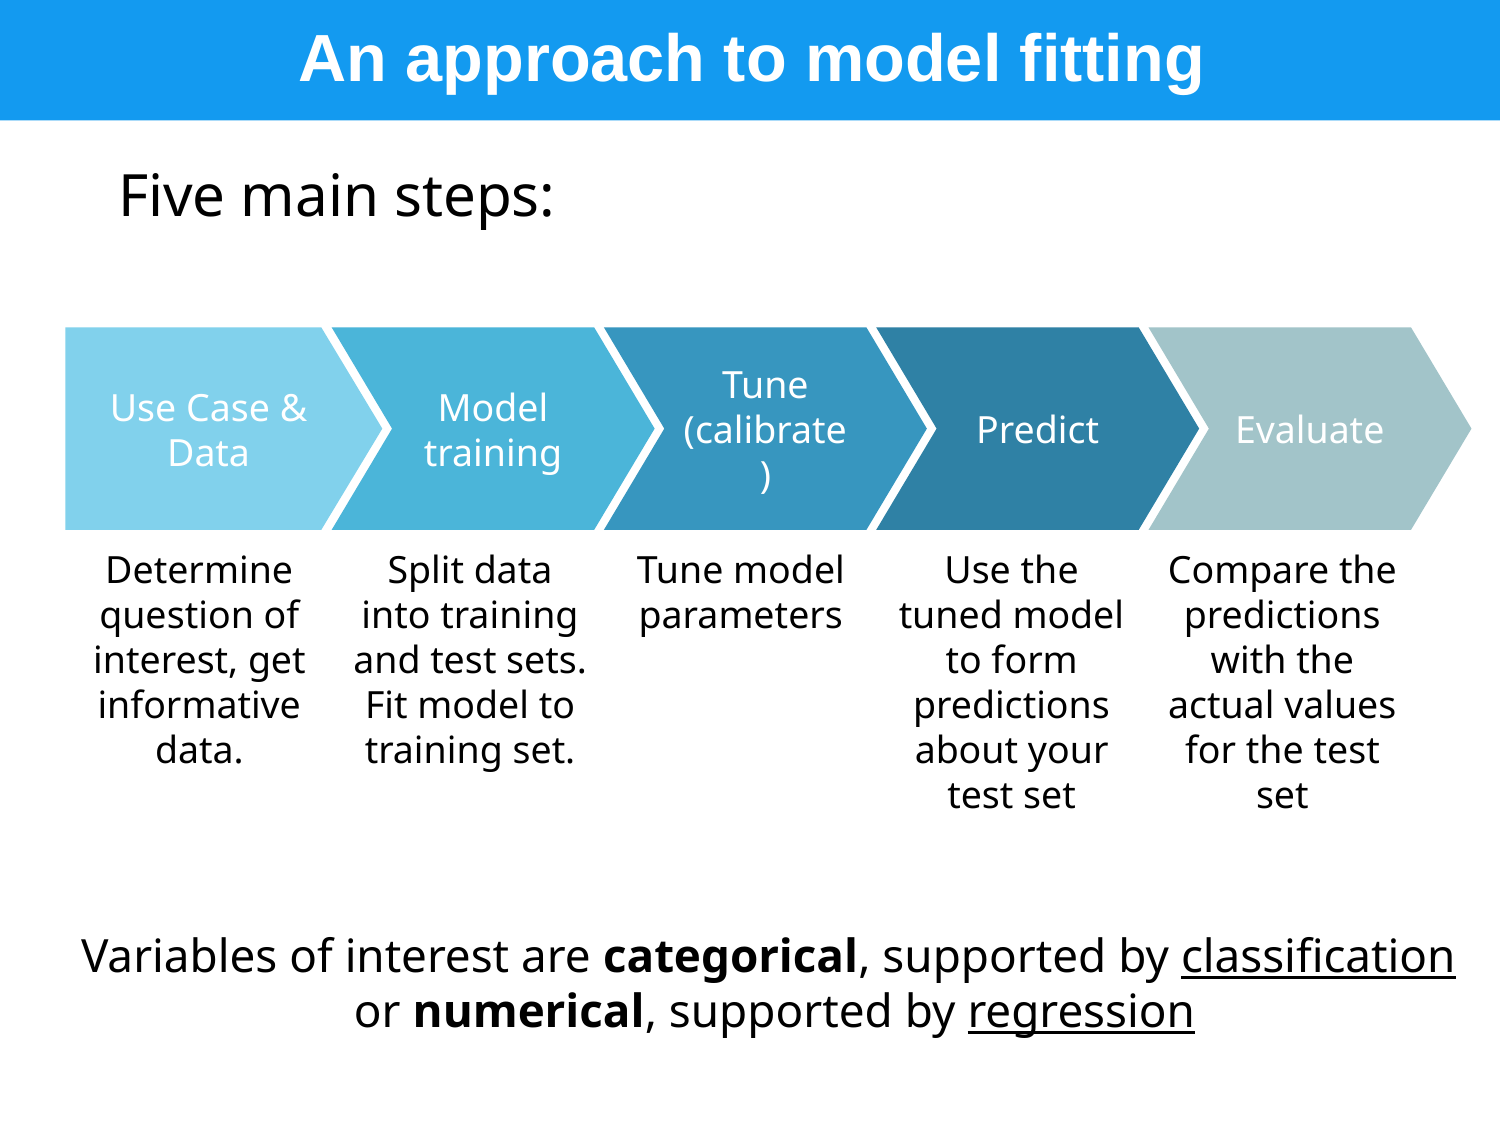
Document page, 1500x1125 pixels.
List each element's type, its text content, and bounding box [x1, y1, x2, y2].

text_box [876, 327, 1148, 834]
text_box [331, 327, 603, 834]
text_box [603, 327, 876, 834]
text_box Variables of interest are categorical, supported by classification or numerical, supported by regression [65, 918, 1472, 1044]
list An approach to model fitting [103, 0, 1401, 121]
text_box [65, 327, 331, 834]
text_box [1148, 327, 1472, 834]
title Five main steps: [103, 121, 1397, 278]
